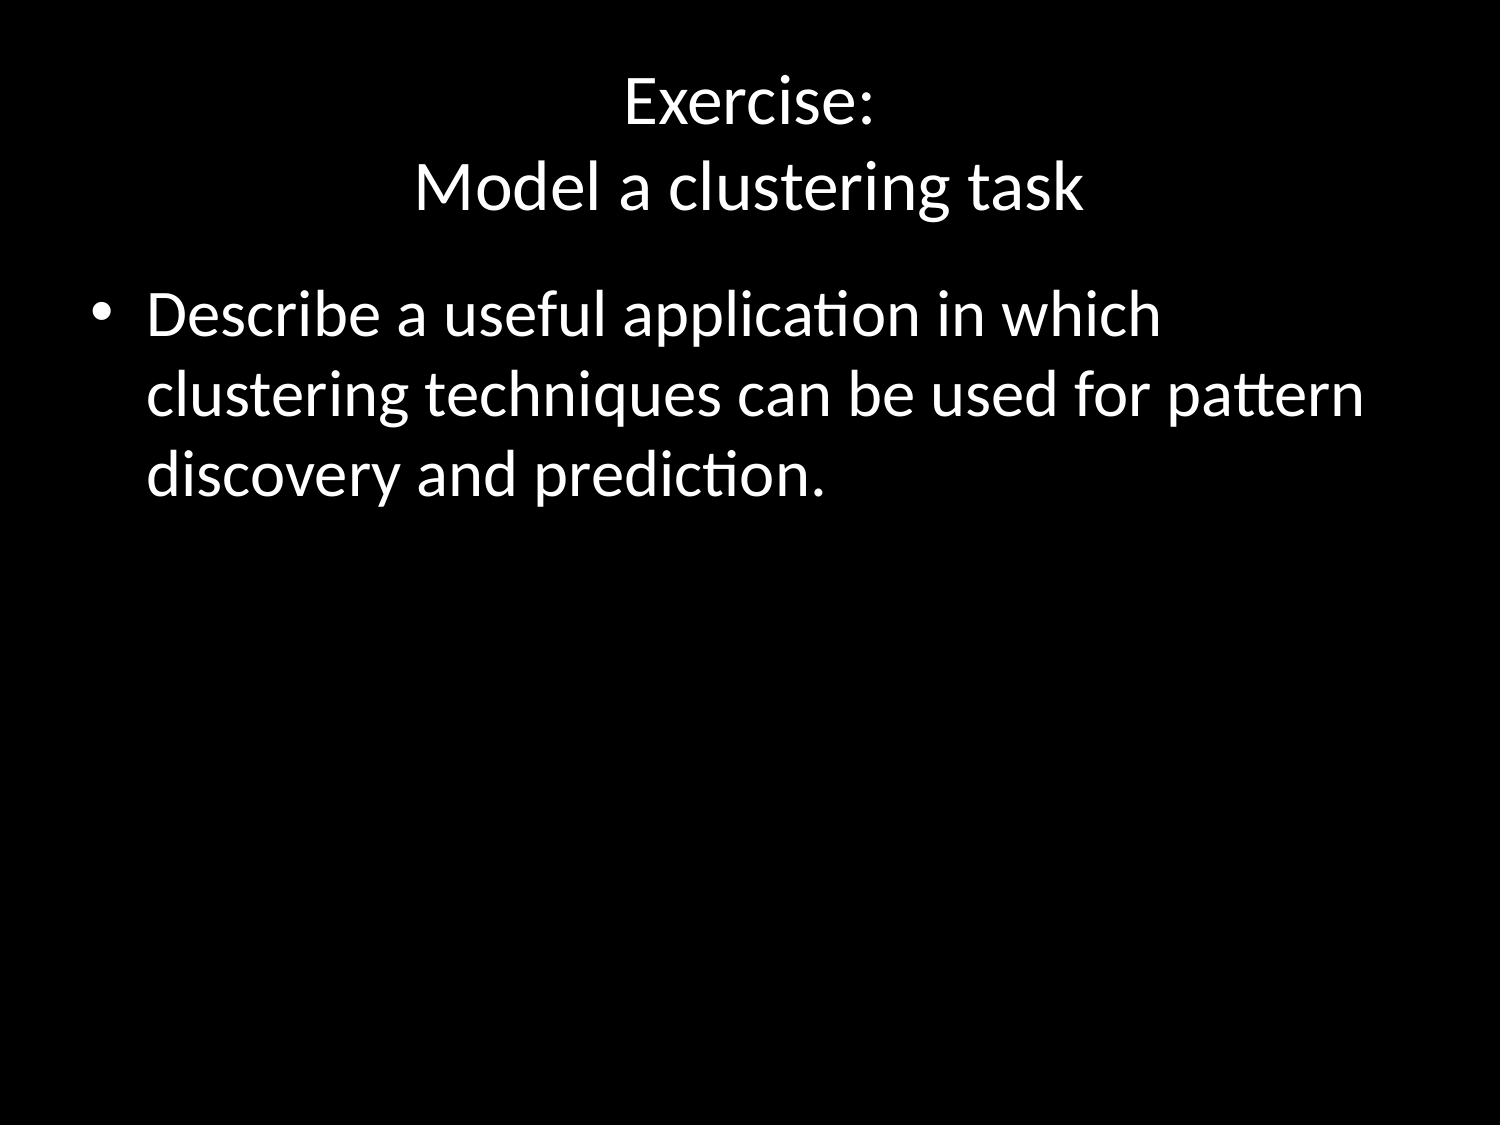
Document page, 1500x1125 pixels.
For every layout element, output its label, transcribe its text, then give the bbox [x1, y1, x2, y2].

title Exercise: Model a clustering task [75, 45, 1425, 233]
list Describe a useful application in which clustering techniques can be used for pattern discovery and prediction. [75, 262, 1425, 1005]
